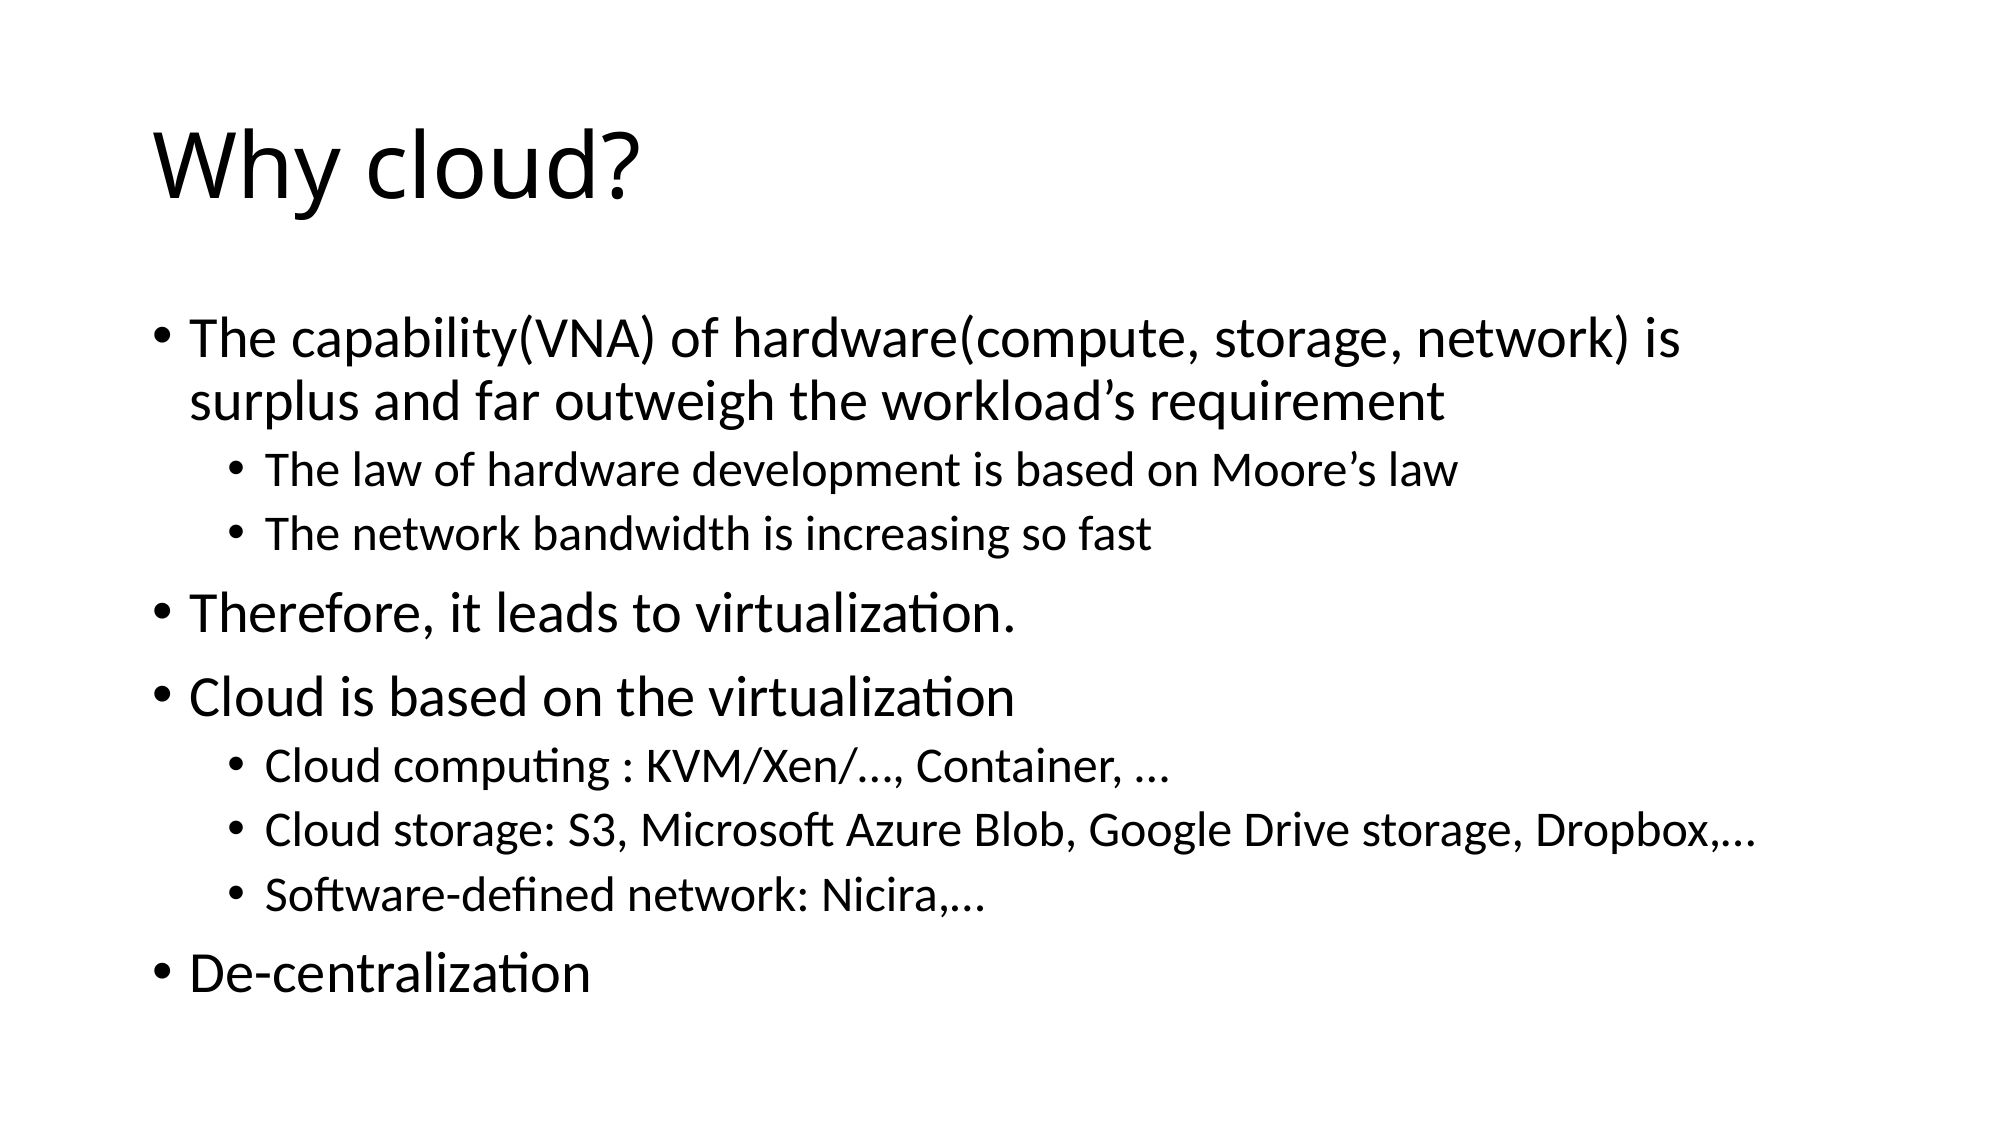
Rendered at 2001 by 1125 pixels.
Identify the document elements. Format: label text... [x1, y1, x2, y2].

title Why cloud? [137, 59, 1863, 278]
list The capability(VNA) of hardware(compute, storage, network) is surplus and far outweigh the workload’s requirement The law of hardware development is based on Moore’s law The network bandwidth is increasing so fast Therefore, it leads to virtualization. Cloud is based on the virtualization Cloud computing : KVM/Xen/…, Container, … Cloud storage: S3, Microsoft Azure Blob, Google Drive storage, Dropbox,… Software-defined network: Nicira,… De-centralization [137, 299, 1863, 1014]
